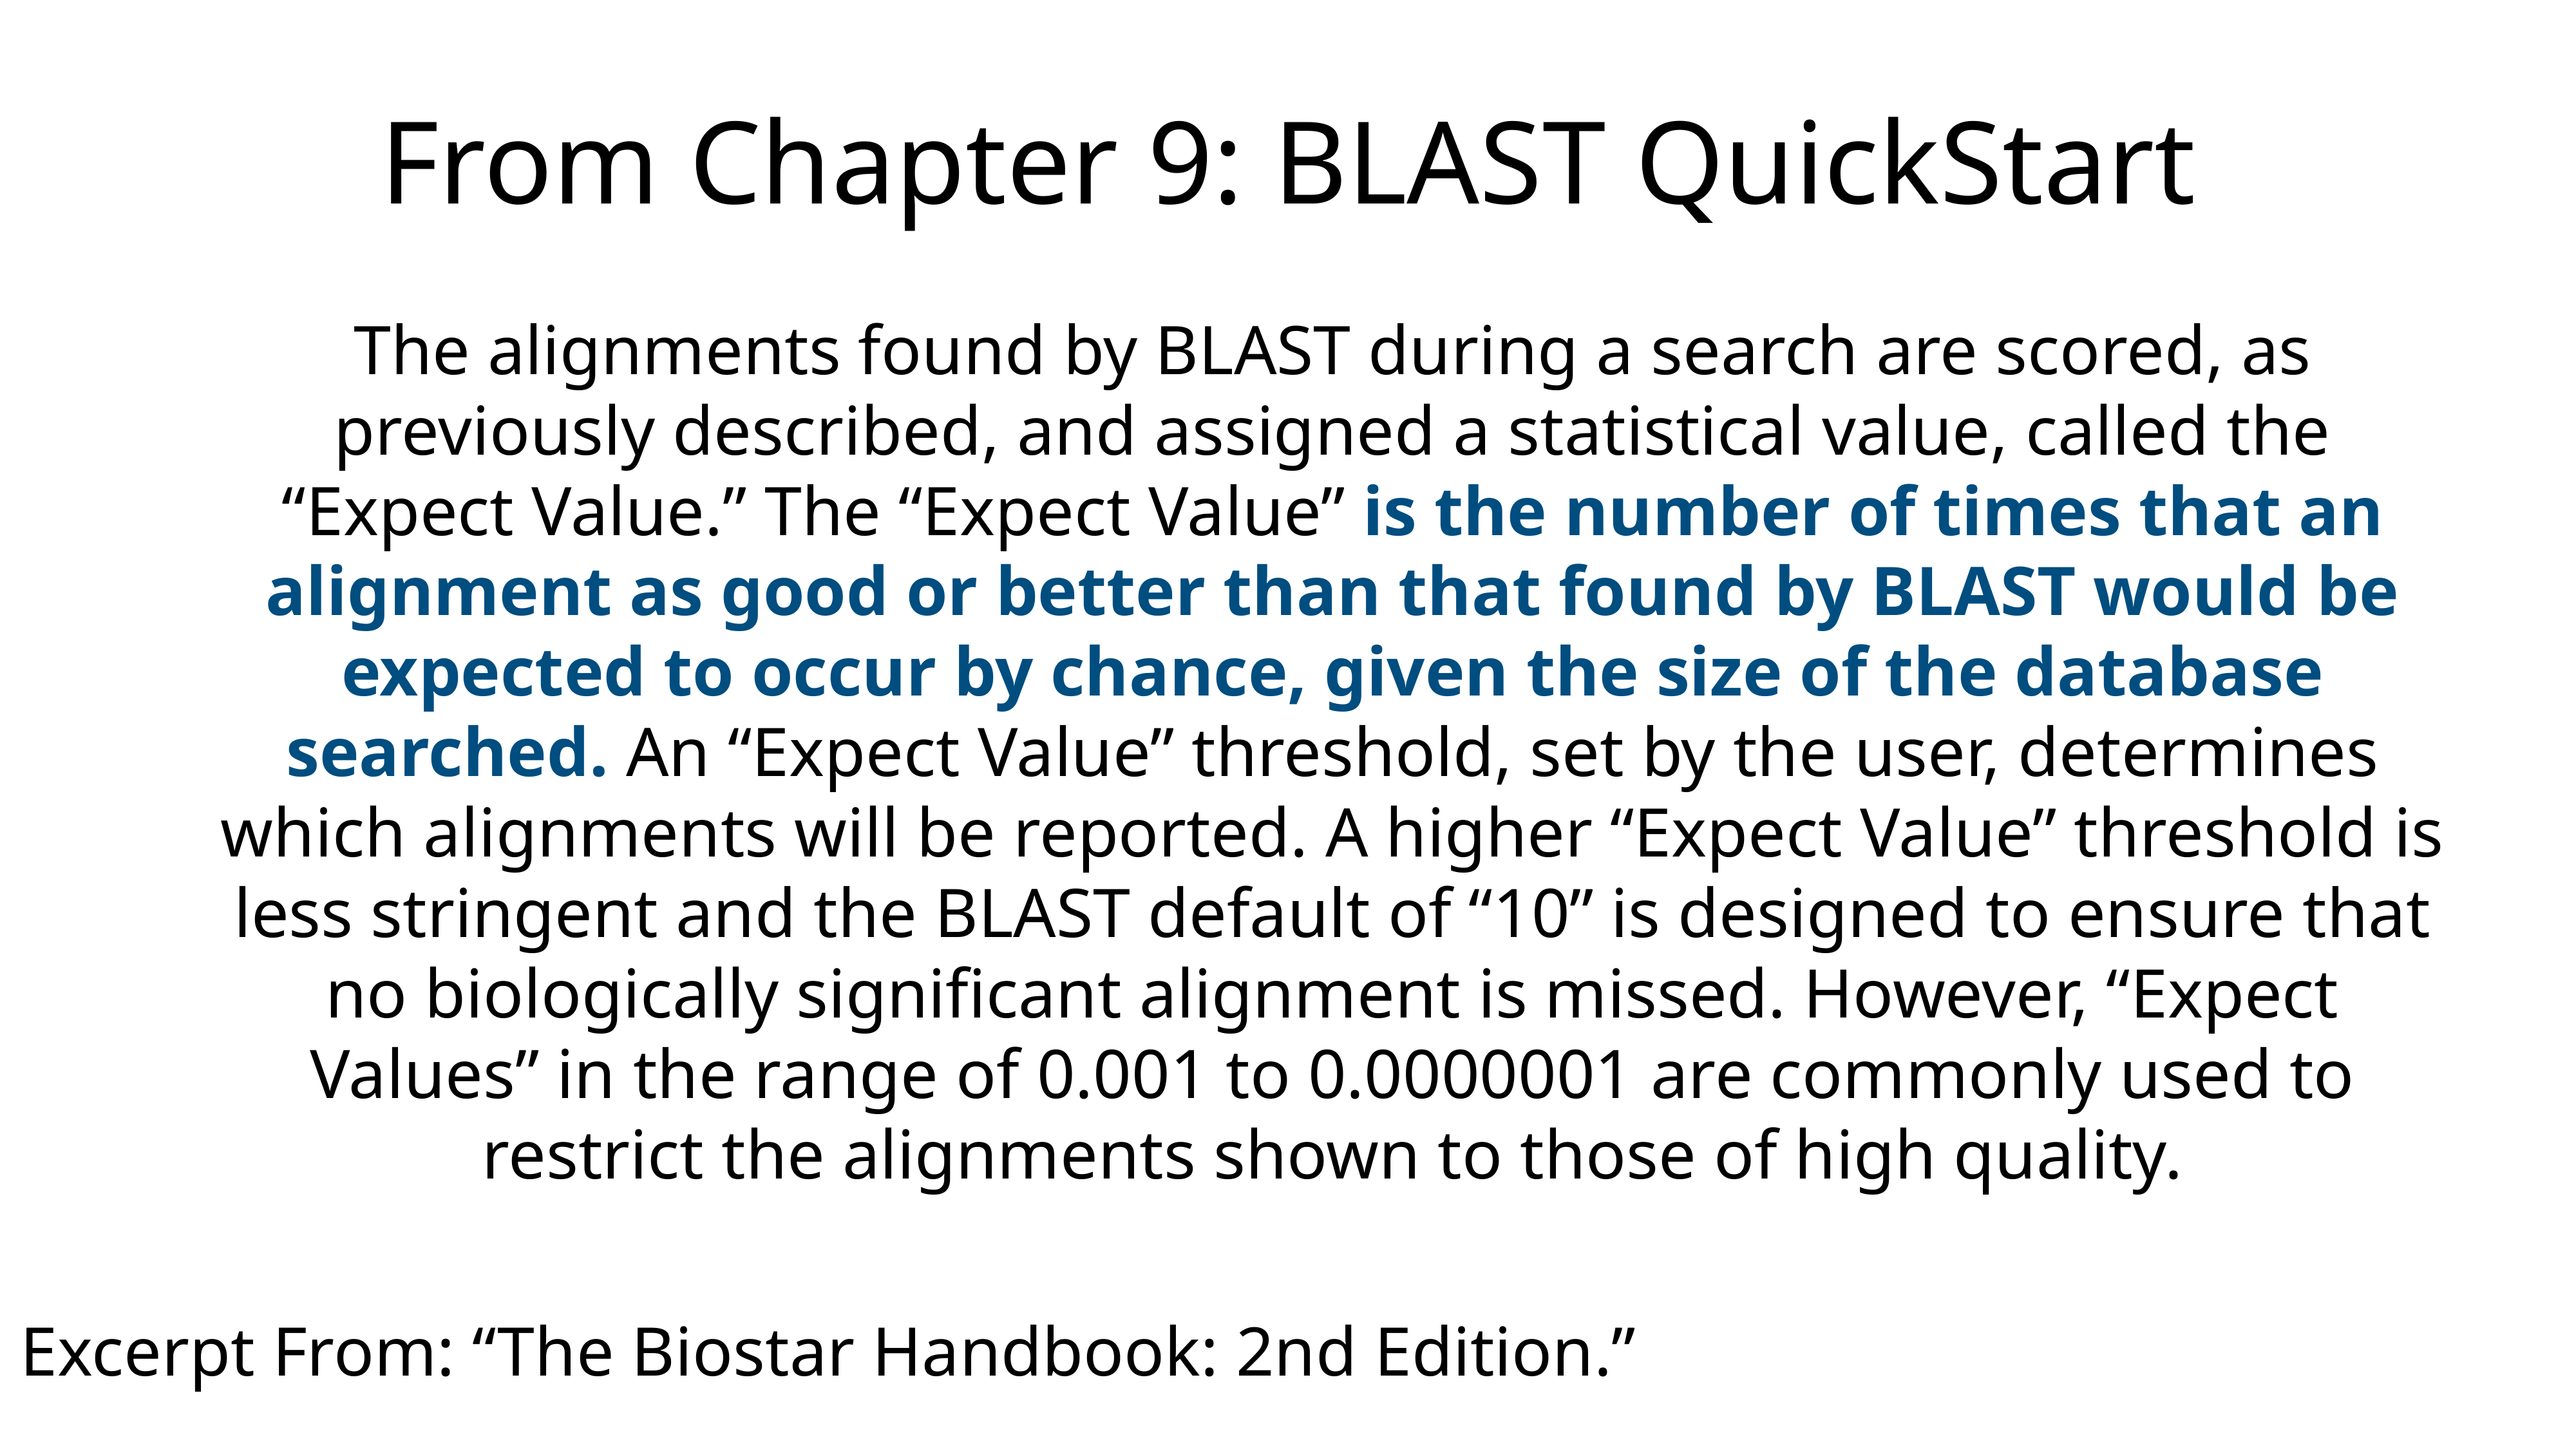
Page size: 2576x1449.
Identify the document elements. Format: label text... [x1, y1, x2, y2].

text_box Excerpt From: “The Biostar Handbook: 2nd Edition.” [15, 1303, 1643, 1395]
title From Chapter 9: BLAST QuickStart [178, 37, 2398, 279]
text_box The alignments found by BLAST during a search are scored, as previously described, and assigned a statistical value, called the “Expect Value.” The “Expect Value” is the number of times that an alignment as good or better than that found by BLAST would be expected to occur by chance, given the size of the database searched. An “Expect Value” threshold, set by the user, determines which alignments will be reported. A higher “Expect Value” threshold is less stringent and the BLAST default of “10” is designed to ensure that no biologically significant alignment is missed. However, “Expect Values” in the range of 0.001 to 0.0000001 are commonly used to restrict the alignments shown to those of high quality. [205, 301, 2461, 1198]
